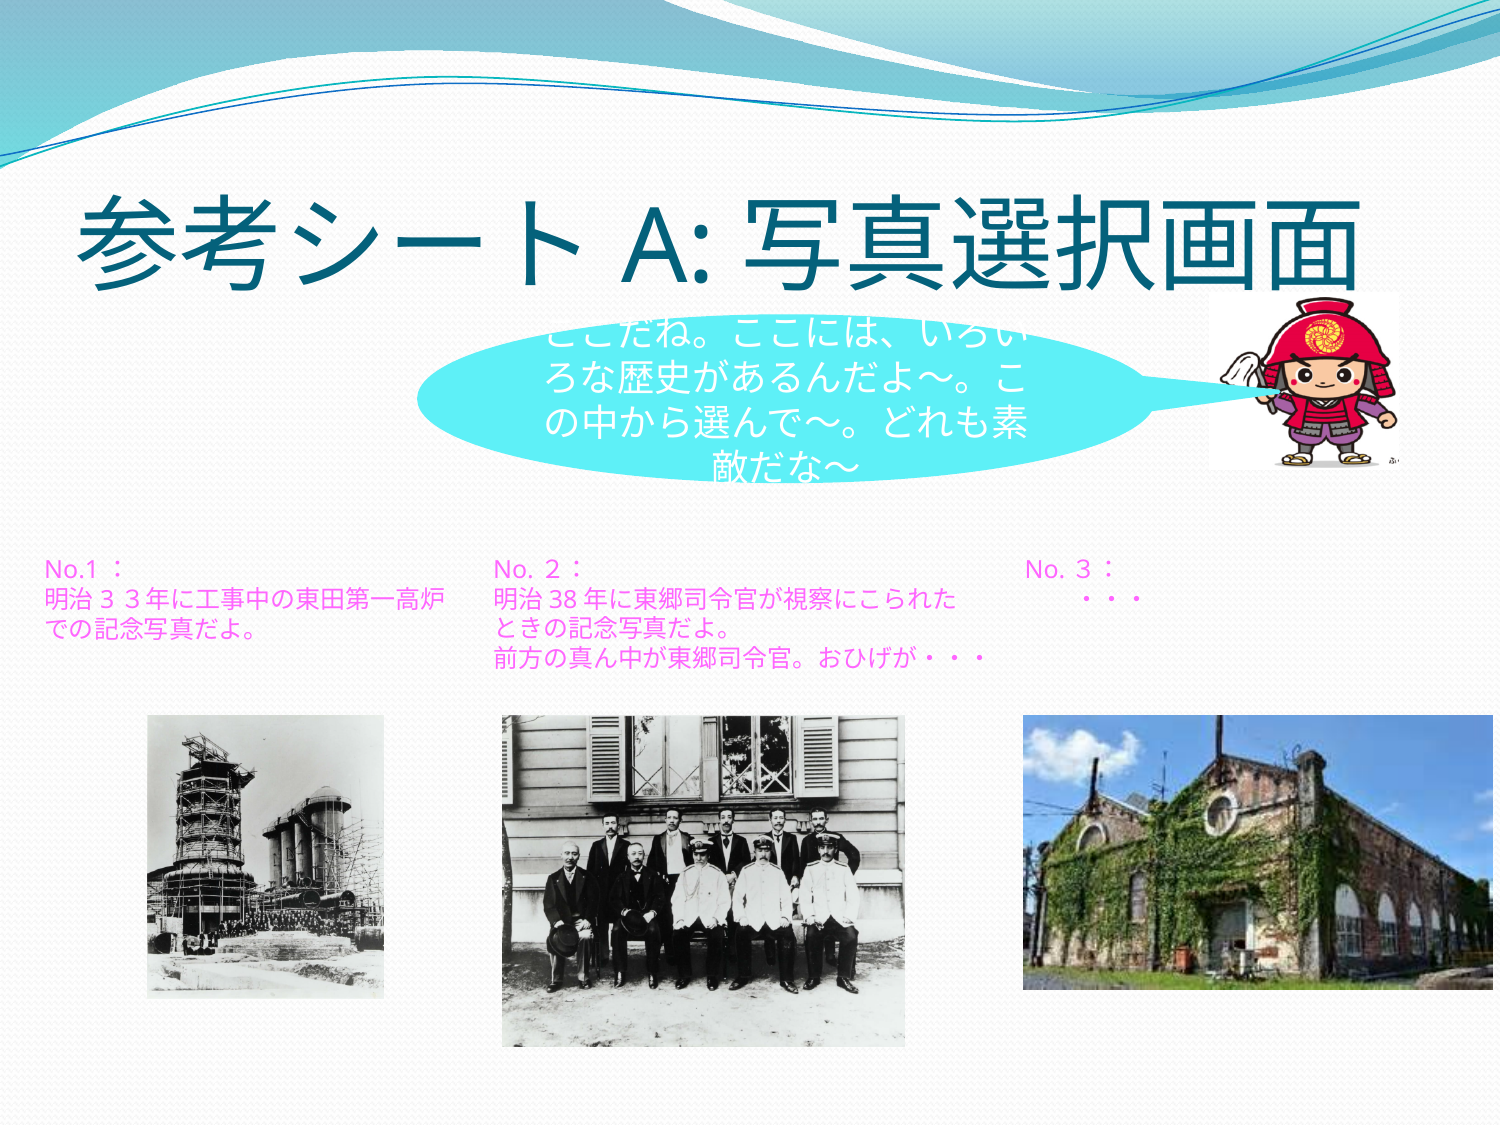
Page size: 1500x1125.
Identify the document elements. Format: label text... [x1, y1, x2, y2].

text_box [418, 292, 1399, 482]
text_box No.２： 明治38年に東郷司令官が視察にこられた ときの記念写真だよ。 前方の真ん中が東郷司令官。おひげが・・・ [478, 545, 1022, 681]
picture [147, 715, 384, 1000]
title 参考シートA:写真選択画面 [75, 115, 1425, 303]
picture [1023, 715, 1493, 990]
text_box No.３： ・・・ [1009, 545, 1388, 621]
text_box No.1： 明治3３年に工事中の東田第一高炉での記念写真だよ。 [29, 545, 473, 651]
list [502, 715, 905, 1048]
